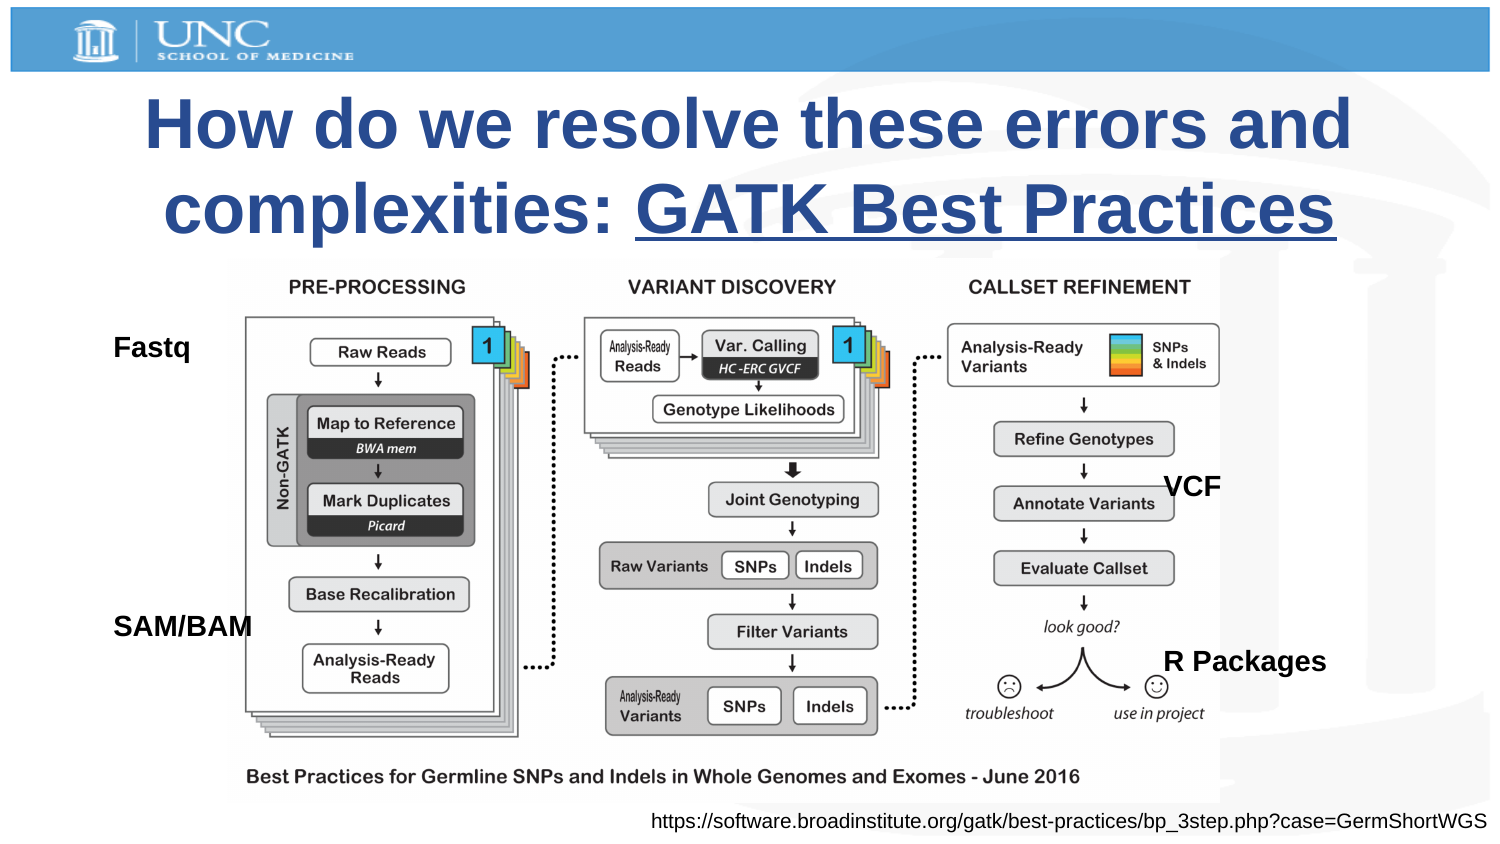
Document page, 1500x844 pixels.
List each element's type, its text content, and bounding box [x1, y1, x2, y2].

text_box Fastq VCF SAM/BAM R Packages [98, 312, 221, 784]
picture [0, 0, 1500, 844]
text_box https://software.broadinstitute.org/gatk/best-practices/bp_3step.php?case=GermShortWGS [636, 800, 1500, 840]
text_box Fastq VCF SAM/BAM R Packages [1225, 312, 1348, 784]
title How do we resolve these errors and complexities: GATK Best Practices [75, 121, 1425, 203]
